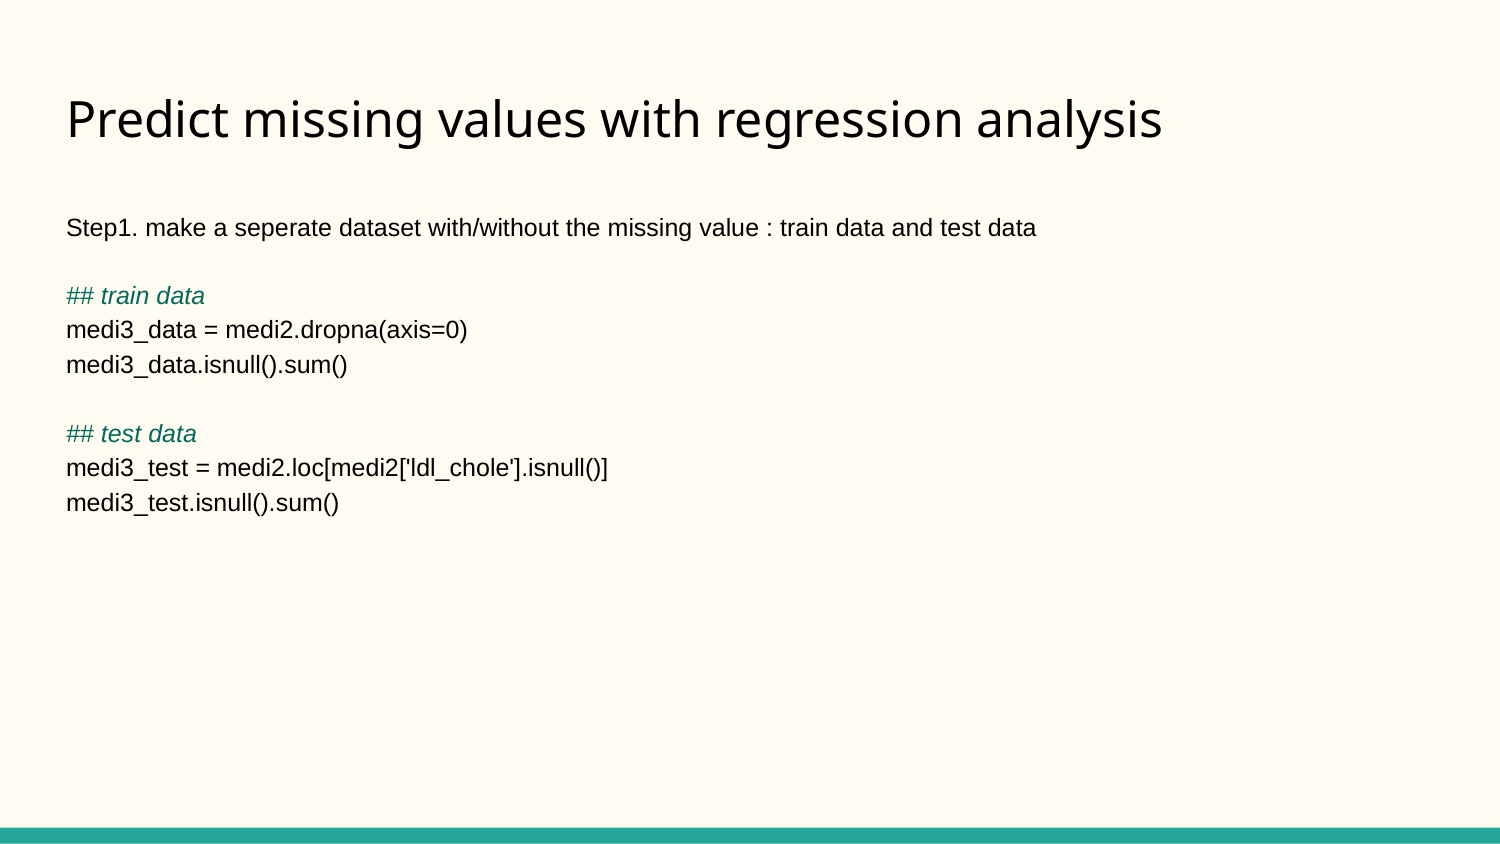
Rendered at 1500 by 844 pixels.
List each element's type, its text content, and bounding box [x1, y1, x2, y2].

title Predict missing values with regression analysis [51, 72, 1449, 174]
list Step1. make a seperate dataset with/without the missing value : train data and test data ## train data medi3_data = medi2.dropna(axis=0) medi3_data.isnull().sum() ## test data medi3_test = medi2.loc[medi2['ldl_chole'].isnull()] medi3_test.isnull().sum() [51, 192, 1449, 750]
